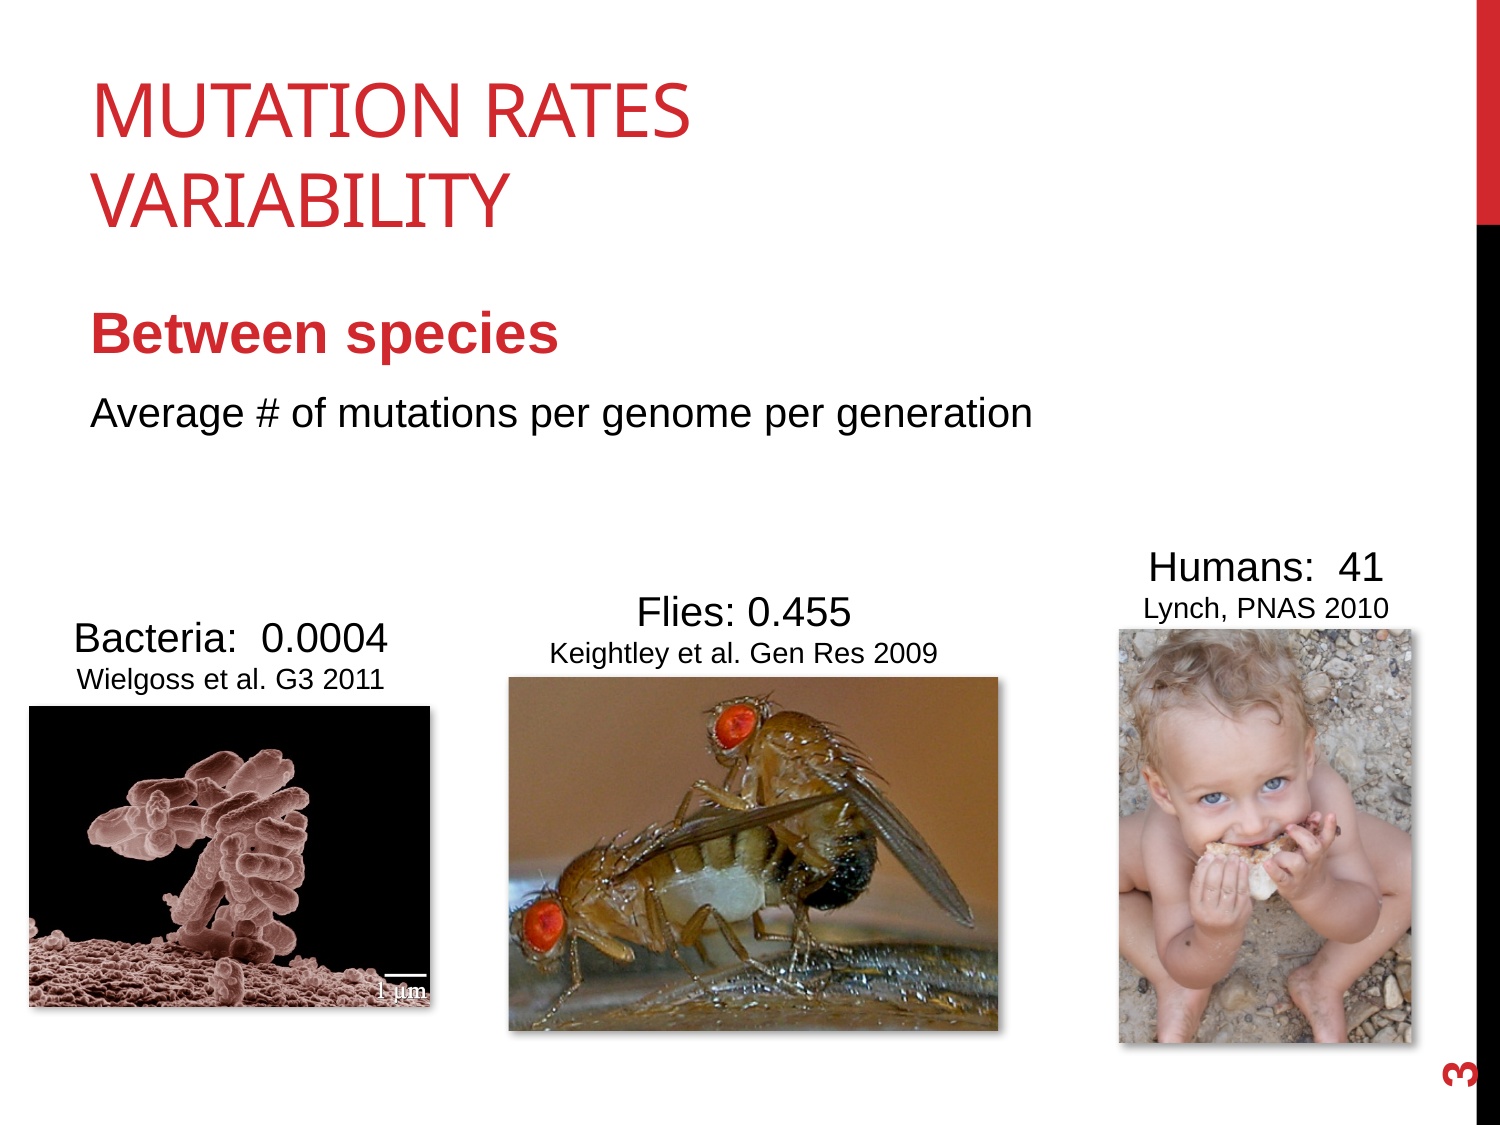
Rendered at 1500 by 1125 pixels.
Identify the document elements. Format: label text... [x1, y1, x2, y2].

text_box Flies: 0.455 Keightley et al. Gen Res 2009 [466, 527, 1022, 677]
picture [507, 677, 999, 1031]
text_box Humans: 41 Lynch, PNAS 2010 [1021, 532, 1500, 633]
picture [1118, 628, 1412, 1043]
list Between species Average # of mutations per genome per generation [75, 287, 1325, 1005]
title mutation rates Variability [75, 25, 1025, 250]
text_box Bacteria: 0.0004 Wielgoss et al. G3 2011 [31, 603, 431, 703]
slide_number 3 [1427, 887, 1488, 1104]
picture [28, 706, 430, 1008]
